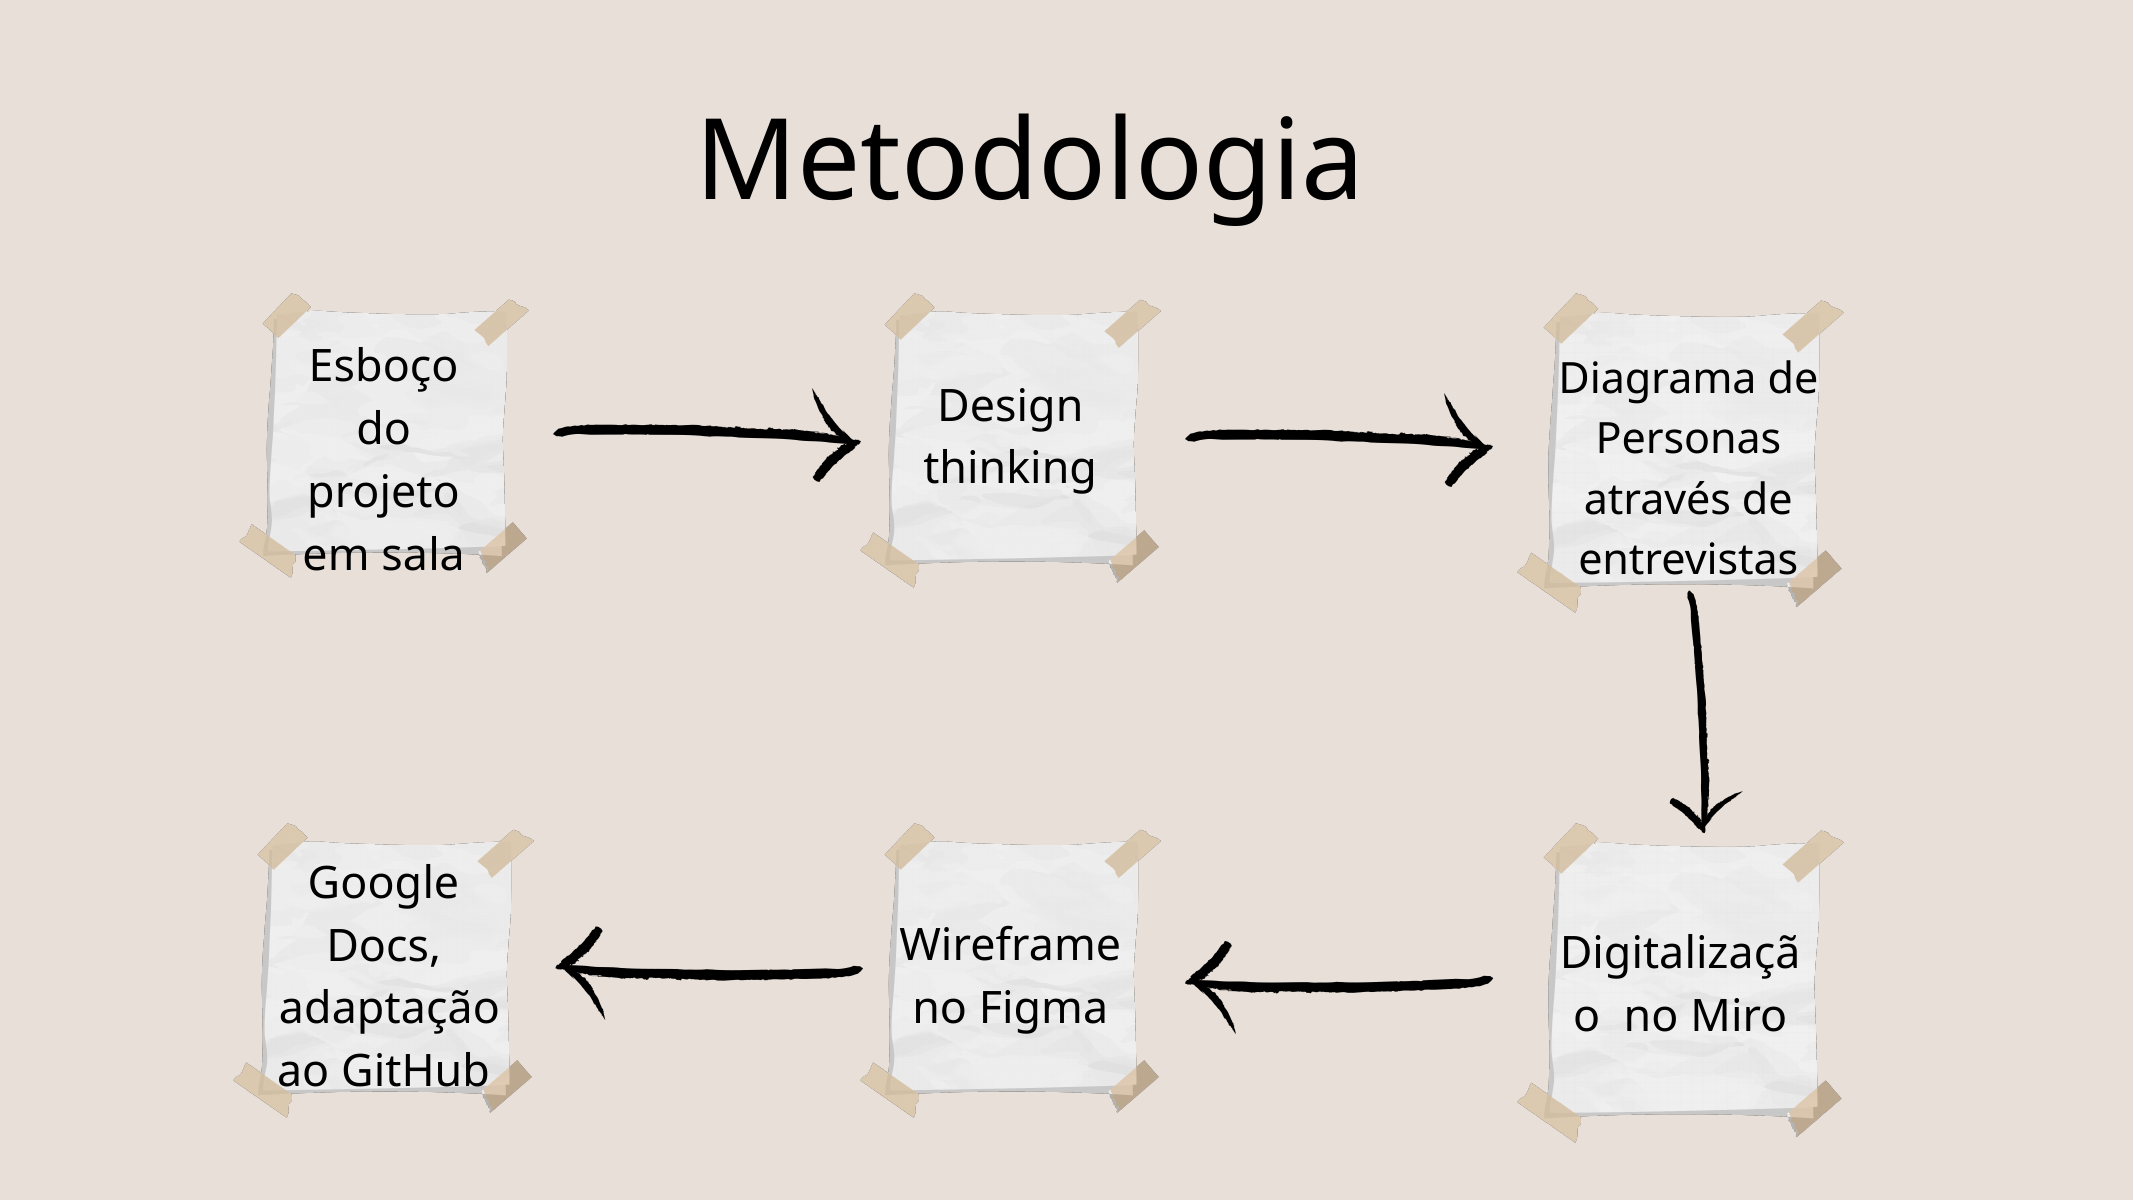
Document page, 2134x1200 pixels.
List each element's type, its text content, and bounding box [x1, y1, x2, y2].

picture [233, 823, 534, 1118]
picture [1185, 393, 1494, 488]
picture [1184, 931, 1494, 1036]
picture [552, 293, 1161, 588]
picture [1517, 292, 1844, 1144]
picture [554, 823, 1161, 1118]
picture [238, 292, 529, 578]
text_box Metodologia [681, 64, 1380, 222]
